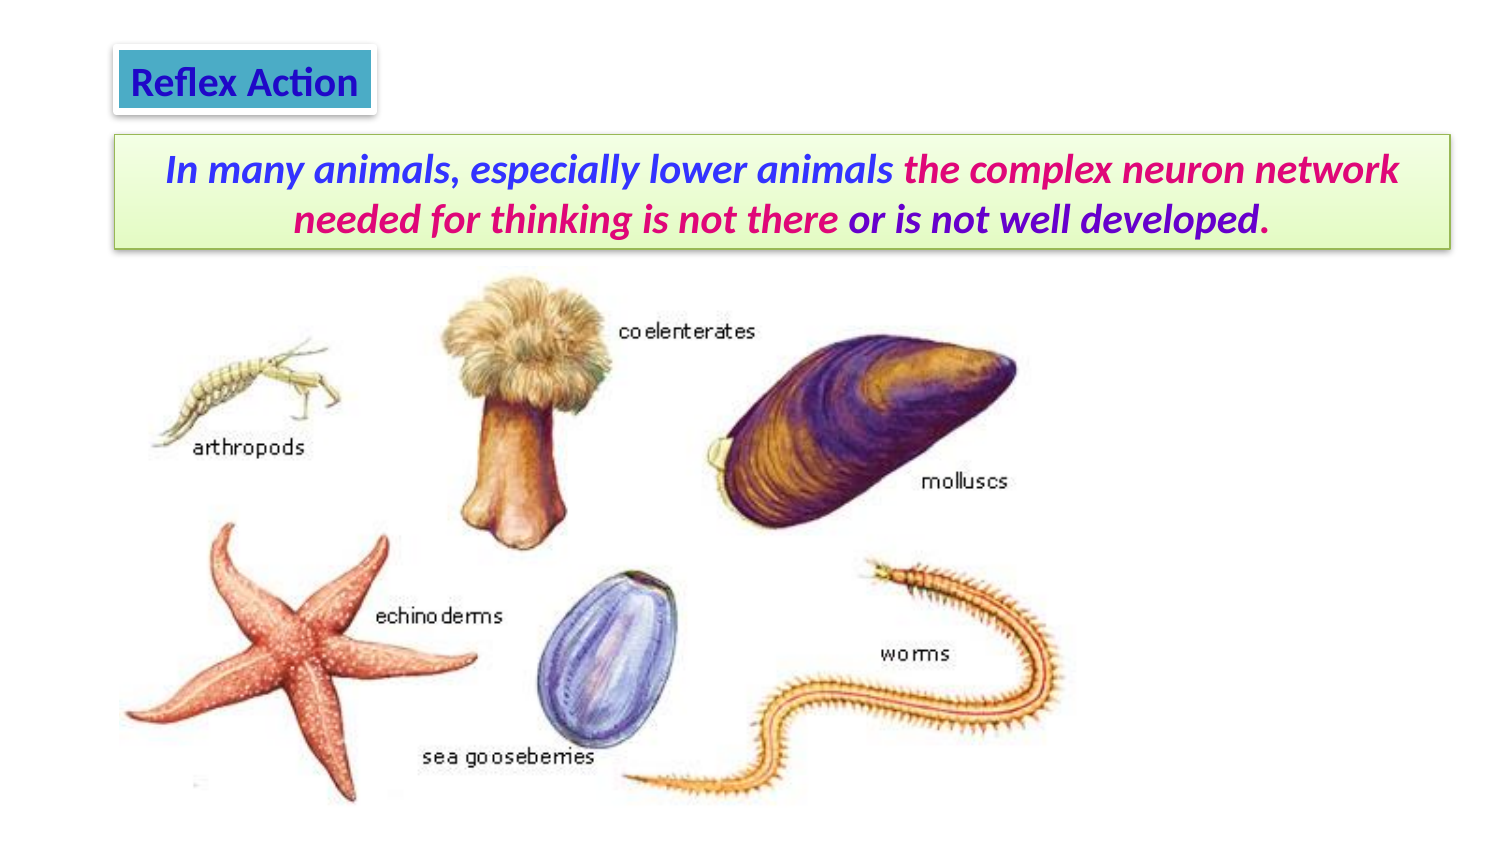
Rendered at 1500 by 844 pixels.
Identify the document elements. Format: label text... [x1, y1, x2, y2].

text_box Reflex Action [113, 44, 377, 115]
picture [119, 266, 1082, 813]
text_box In many animals, especially lower animals the complex neuron network needed for thinking is not there or is not well developed. [114, 134, 1451, 250]
